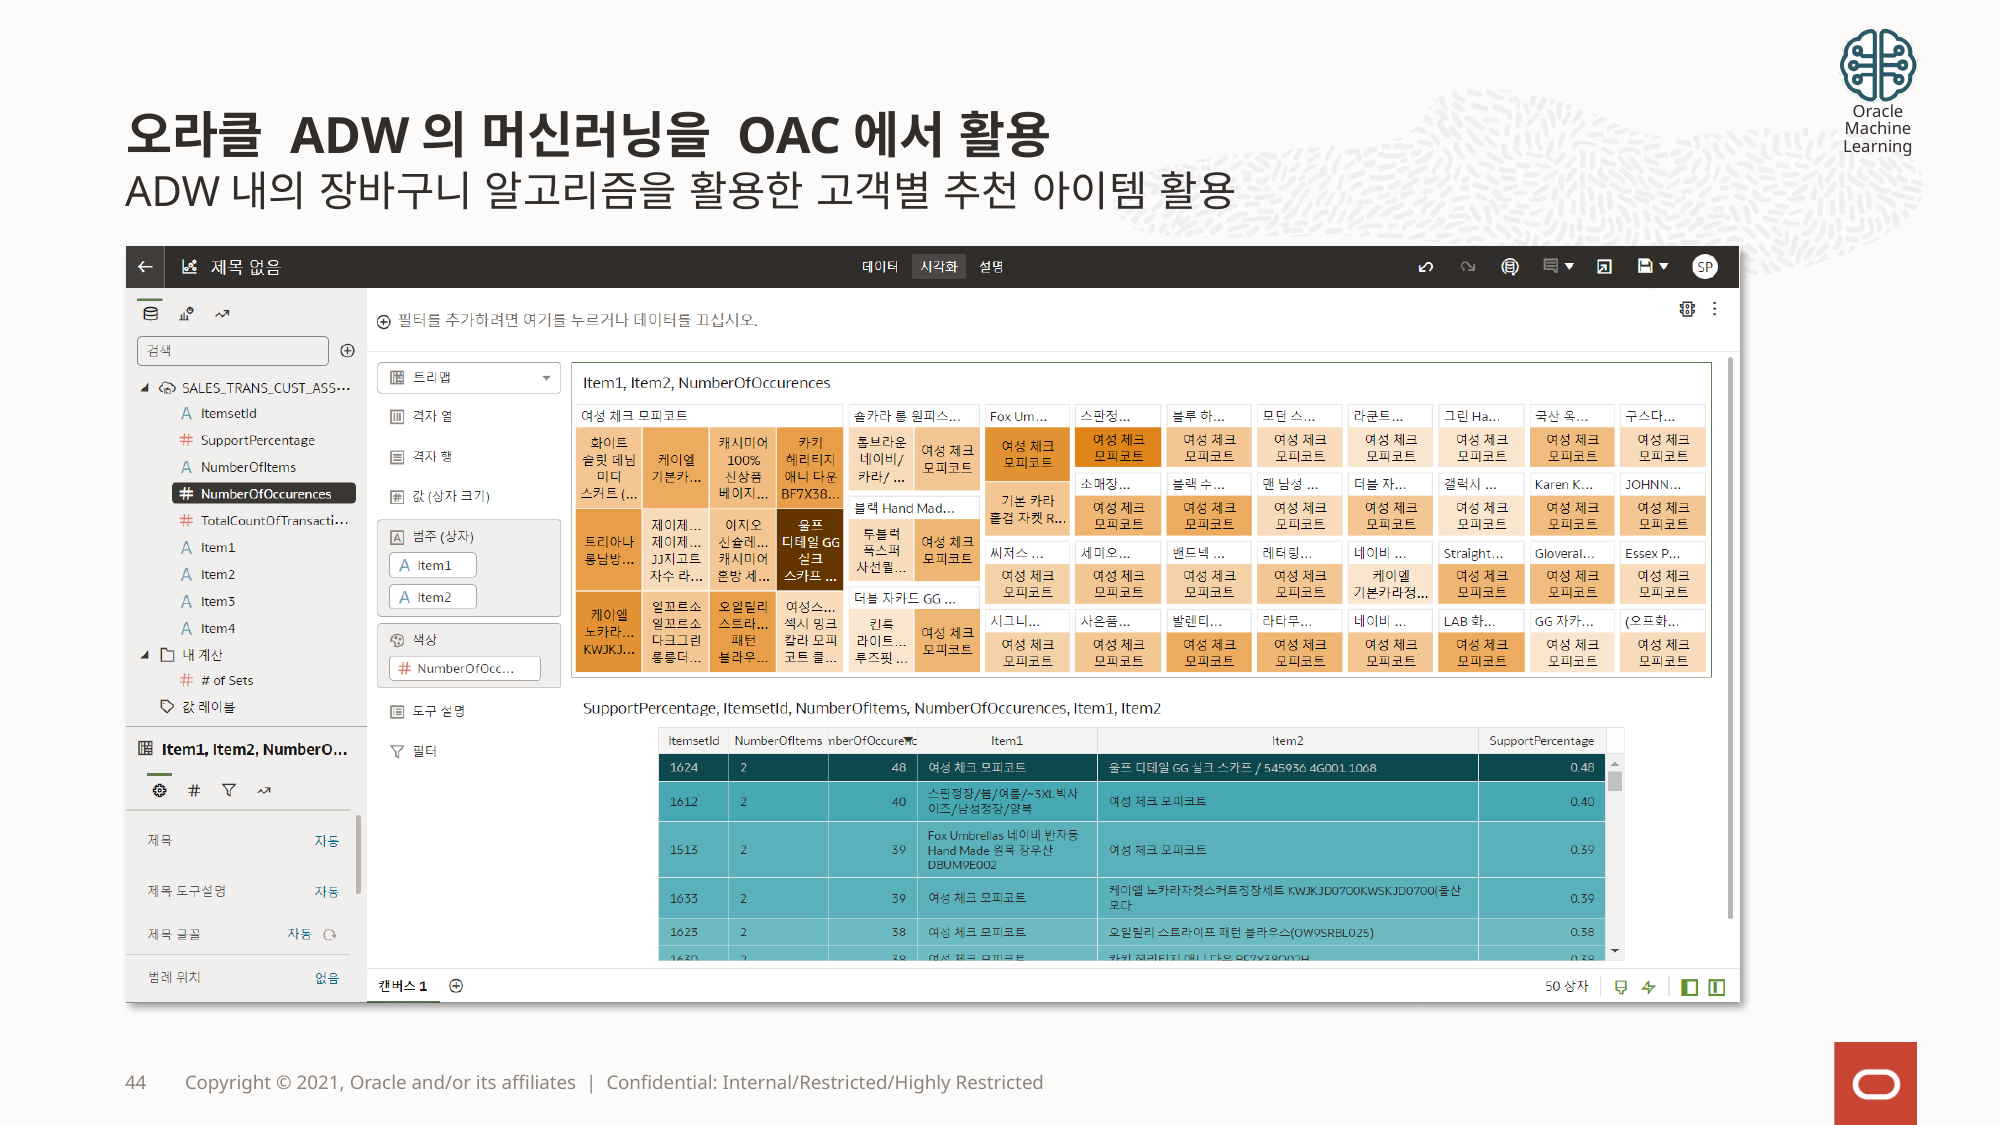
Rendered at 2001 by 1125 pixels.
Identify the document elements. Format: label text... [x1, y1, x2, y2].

title 오라클 ADW의 머신러닝을 OAC에서 활용 [126, 29, 1877, 165]
footer Copyright © 2021, Oracle and/or its affiliates | Confidential: Internal/Restricted/Highly Restricted [185, 1053, 1128, 1114]
list ADW내의 장바구니 알고리즘을 활용한 고객별 추천 아이템 활용 [125, 168, 1876, 223]
picture [126, 160, 1934, 1004]
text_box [1820, 27, 1937, 160]
slide_number 44 [125, 1053, 185, 1114]
